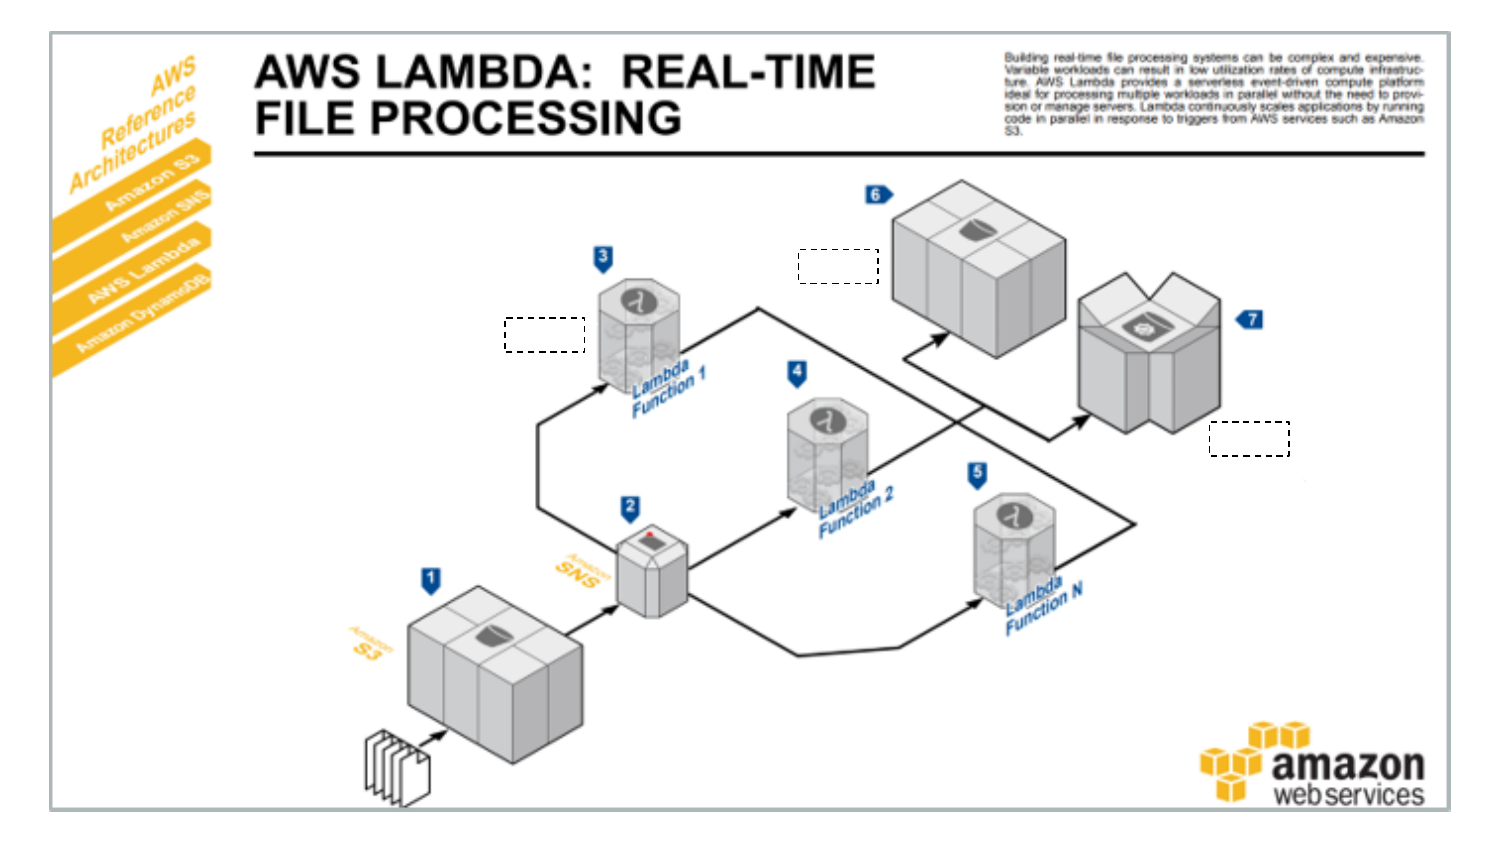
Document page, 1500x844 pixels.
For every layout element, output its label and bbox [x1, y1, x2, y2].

picture [48, 31, 1452, 813]
